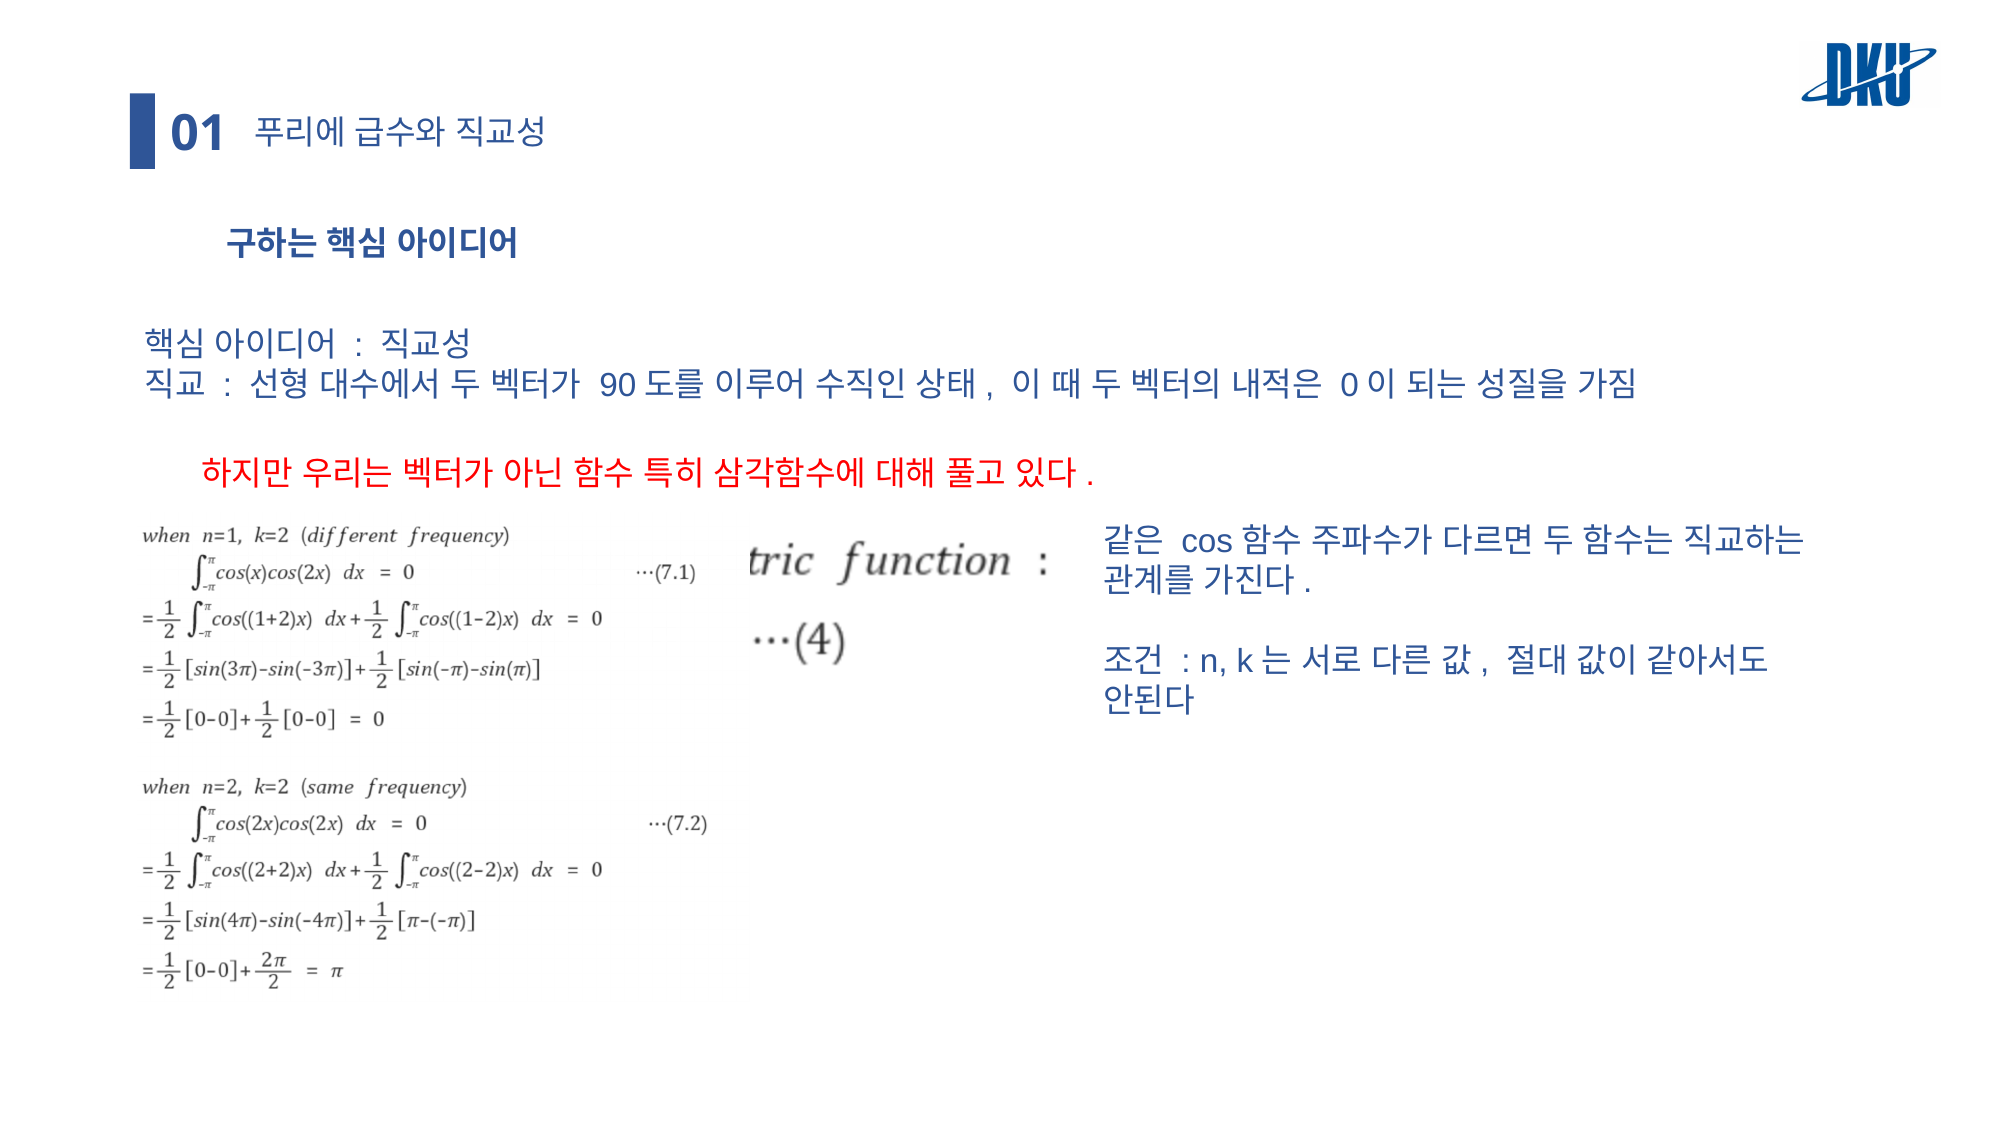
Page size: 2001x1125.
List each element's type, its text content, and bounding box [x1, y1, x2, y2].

text_box 하지만 우리는 벡터가 아닌 함수 특히 삼각함수에 대해 풀고 있다. [186, 444, 1110, 500]
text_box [129, 93, 580, 169]
picture [1799, 41, 1941, 108]
text_box 핵심 아이디어 : 직교성 직교 : 선형 대수에서 두 벡터가 90도를 이루어 수직인 상태, 이 때 두 벡터의 내적은 0이 되는 성질을 가짐 [129, 315, 1797, 530]
picture [137, 512, 1064, 1002]
text_box 같은 cos함수 주파수가 다르면 두 함수는 직교하는 관계를 가진다. 조건 : n, k는 서로 다른 값, 절대 값이 같아서도 안된다 [1088, 512, 1828, 727]
